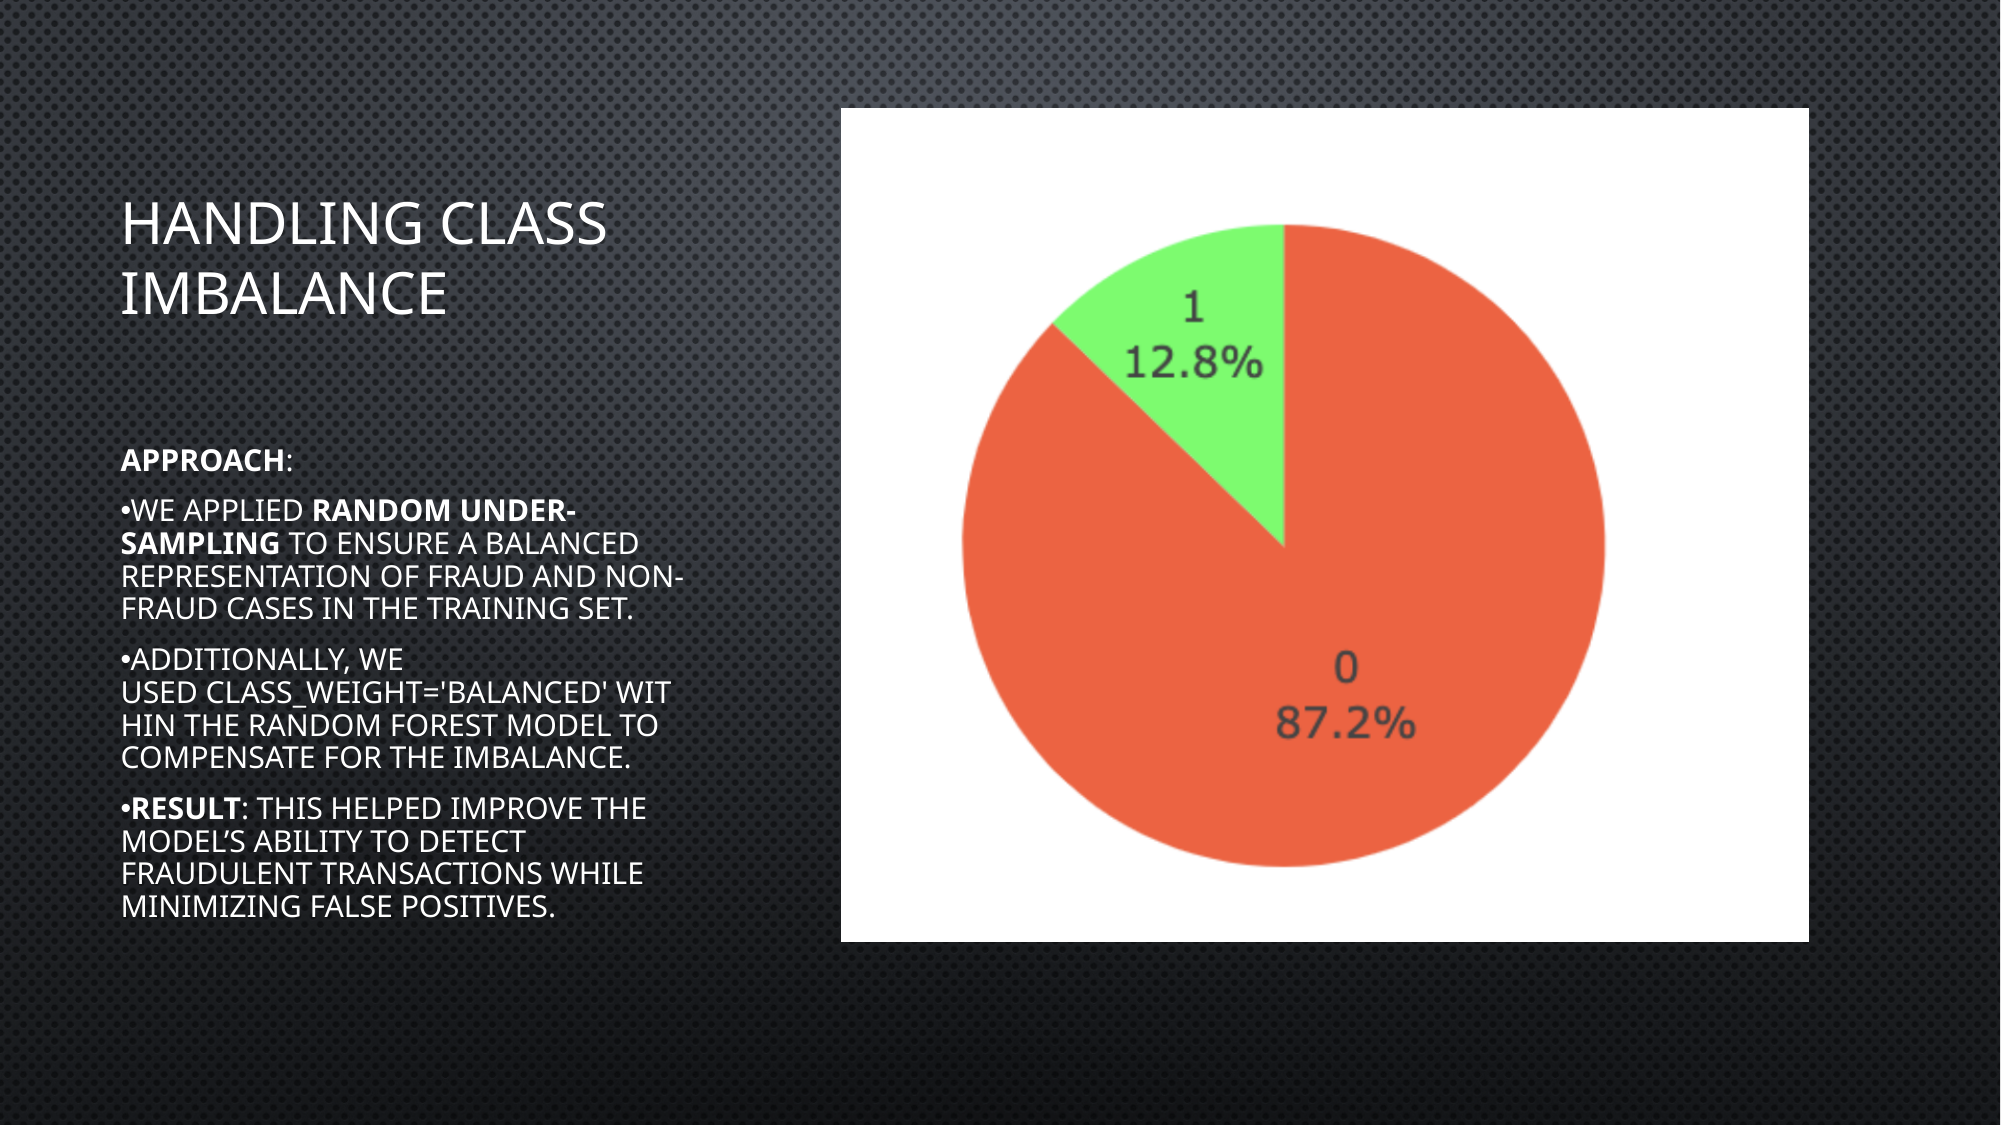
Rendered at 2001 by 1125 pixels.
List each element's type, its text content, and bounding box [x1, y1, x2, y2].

title Handling Class Imbalance [105, 99, 704, 413]
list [841, 108, 1809, 942]
list Approach: We applied Random Under-sampling to ensure a balanced representation of fraud and non-fraud cases in the training set. Additionally, we used class_weight='balanced' within the Random Forest model to compensate for the imbalance. Result: This helped improve the model’s ability to detect fraudulent transactions while minimizing false positives. [105, 437, 704, 966]
